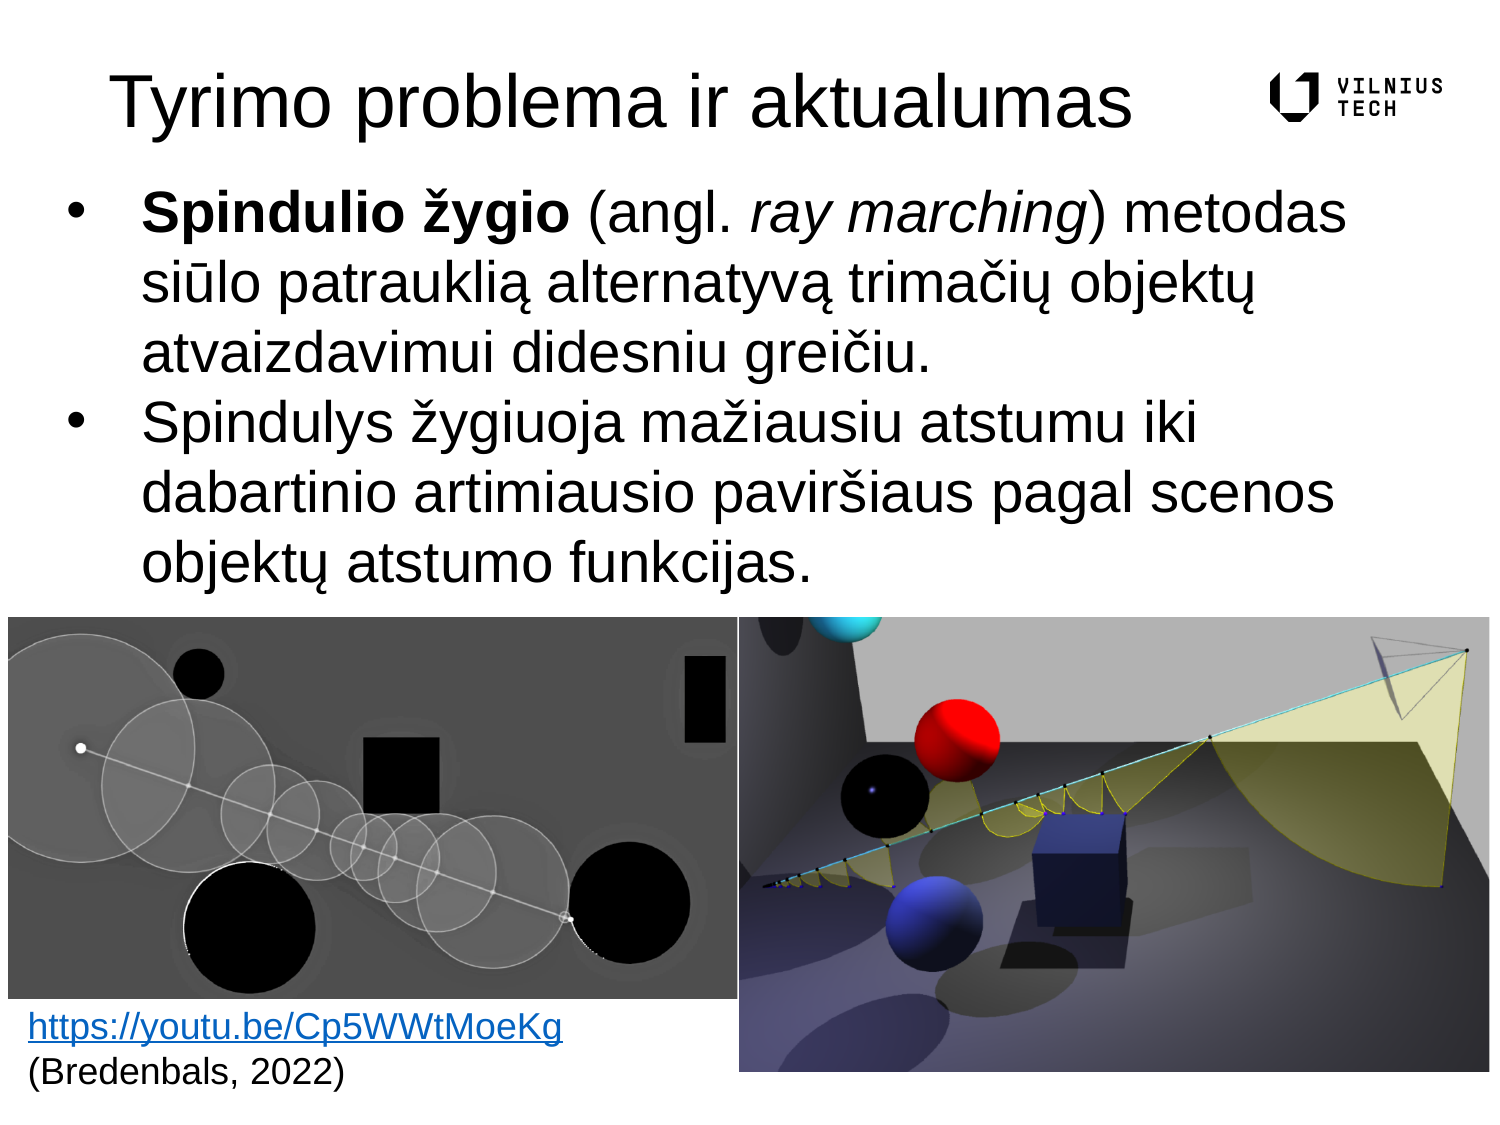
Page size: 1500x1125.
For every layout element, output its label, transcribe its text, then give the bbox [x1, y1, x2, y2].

text_box https://youtu.be/Cp5WWtMoeKg (Bredenbals, 2022) [12, 999, 625, 1100]
text_box Tyrimo problema ir aktualumas [93, 45, 1450, 151]
picture [8, 617, 1490, 1072]
text_box Spindulio žygio (angl. ray marching) metodas siūlo patrauklią alternatyvą trimačių objektų atvaizdavimui didesniu greičiu. Spindulys žygiuoja mažiausiu atstumu iki dabartinio artimiausio paviršiaus pagal scenos objektų atstumo funkcijas. [51, 166, 1383, 602]
